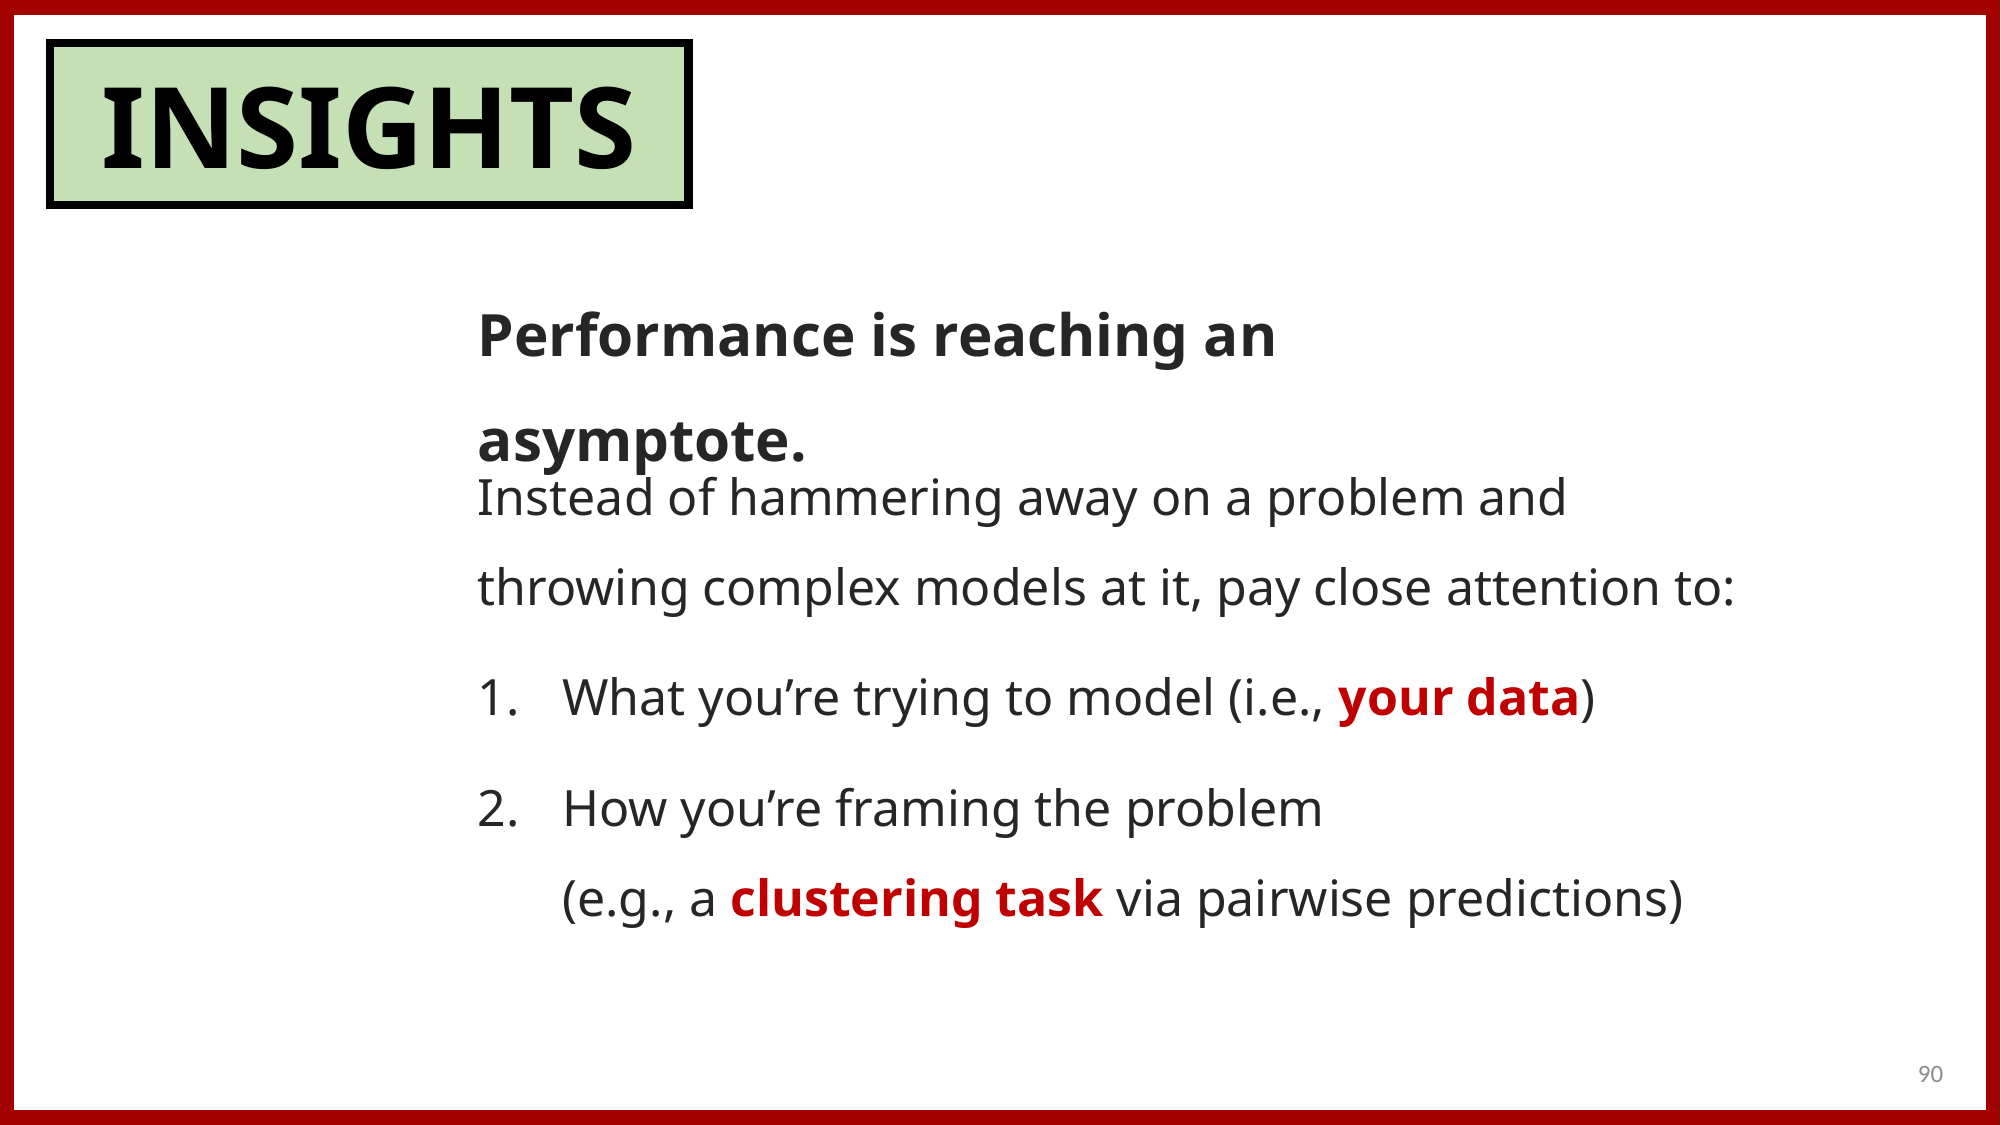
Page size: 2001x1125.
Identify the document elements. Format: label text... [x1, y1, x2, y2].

text_box [49, 199, 689, 206]
text_box Instead of hammering away on a problem and throwing complex models at it, pay close attention to: What you’re trying to model (i.e., your data) How you’re framing the problem (e.g., a clustering task via pairwise predictions) [462, 427, 1759, 1043]
slide_number 90 [1508, 1042, 1959, 1103]
text_box INSIGHTS [49, 48, 689, 199]
text_box [49, 42, 689, 48]
text_box Performance is reaching an asymptote. [463, 255, 1509, 481]
